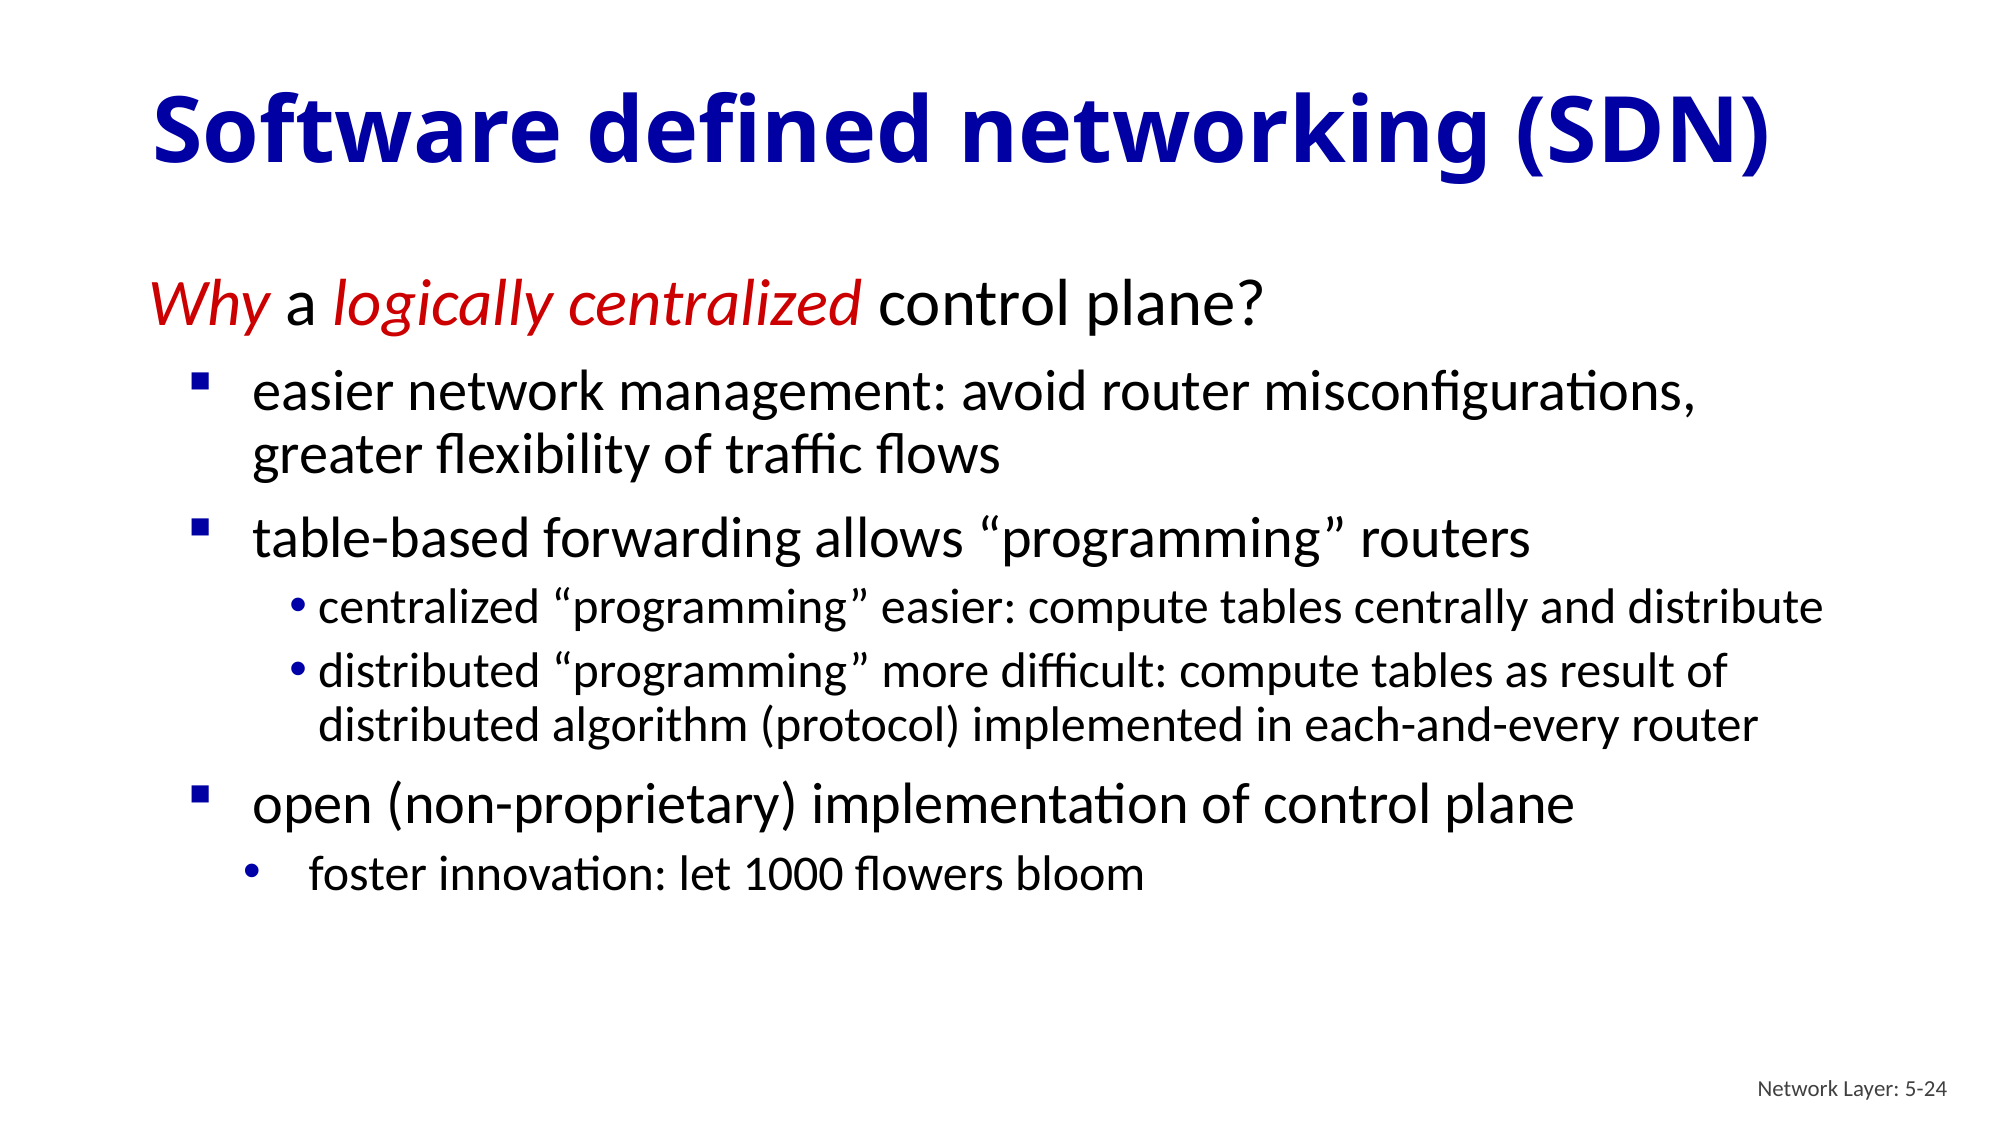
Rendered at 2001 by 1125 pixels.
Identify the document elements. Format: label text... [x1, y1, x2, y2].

title Software defined networking (SDN) [137, 59, 1863, 207]
slide_number Network Layer: 5-24 [1512, 1056, 1963, 1117]
list Why a logically centralized control plane? easier network management: avoid router misconfigurations, greater flexibility of traffic flows table-based forwarding allows “programming” routers centralized “programming” easier: compute tables centrally and distribute distributed “programming” more difficult: compute tables as result of distributed algorithm (protocol) implemented in each-and-every router open (non-proprietary) implementation of control plane foster innovation: let 1000 flowers bloom [133, 260, 1859, 974]
